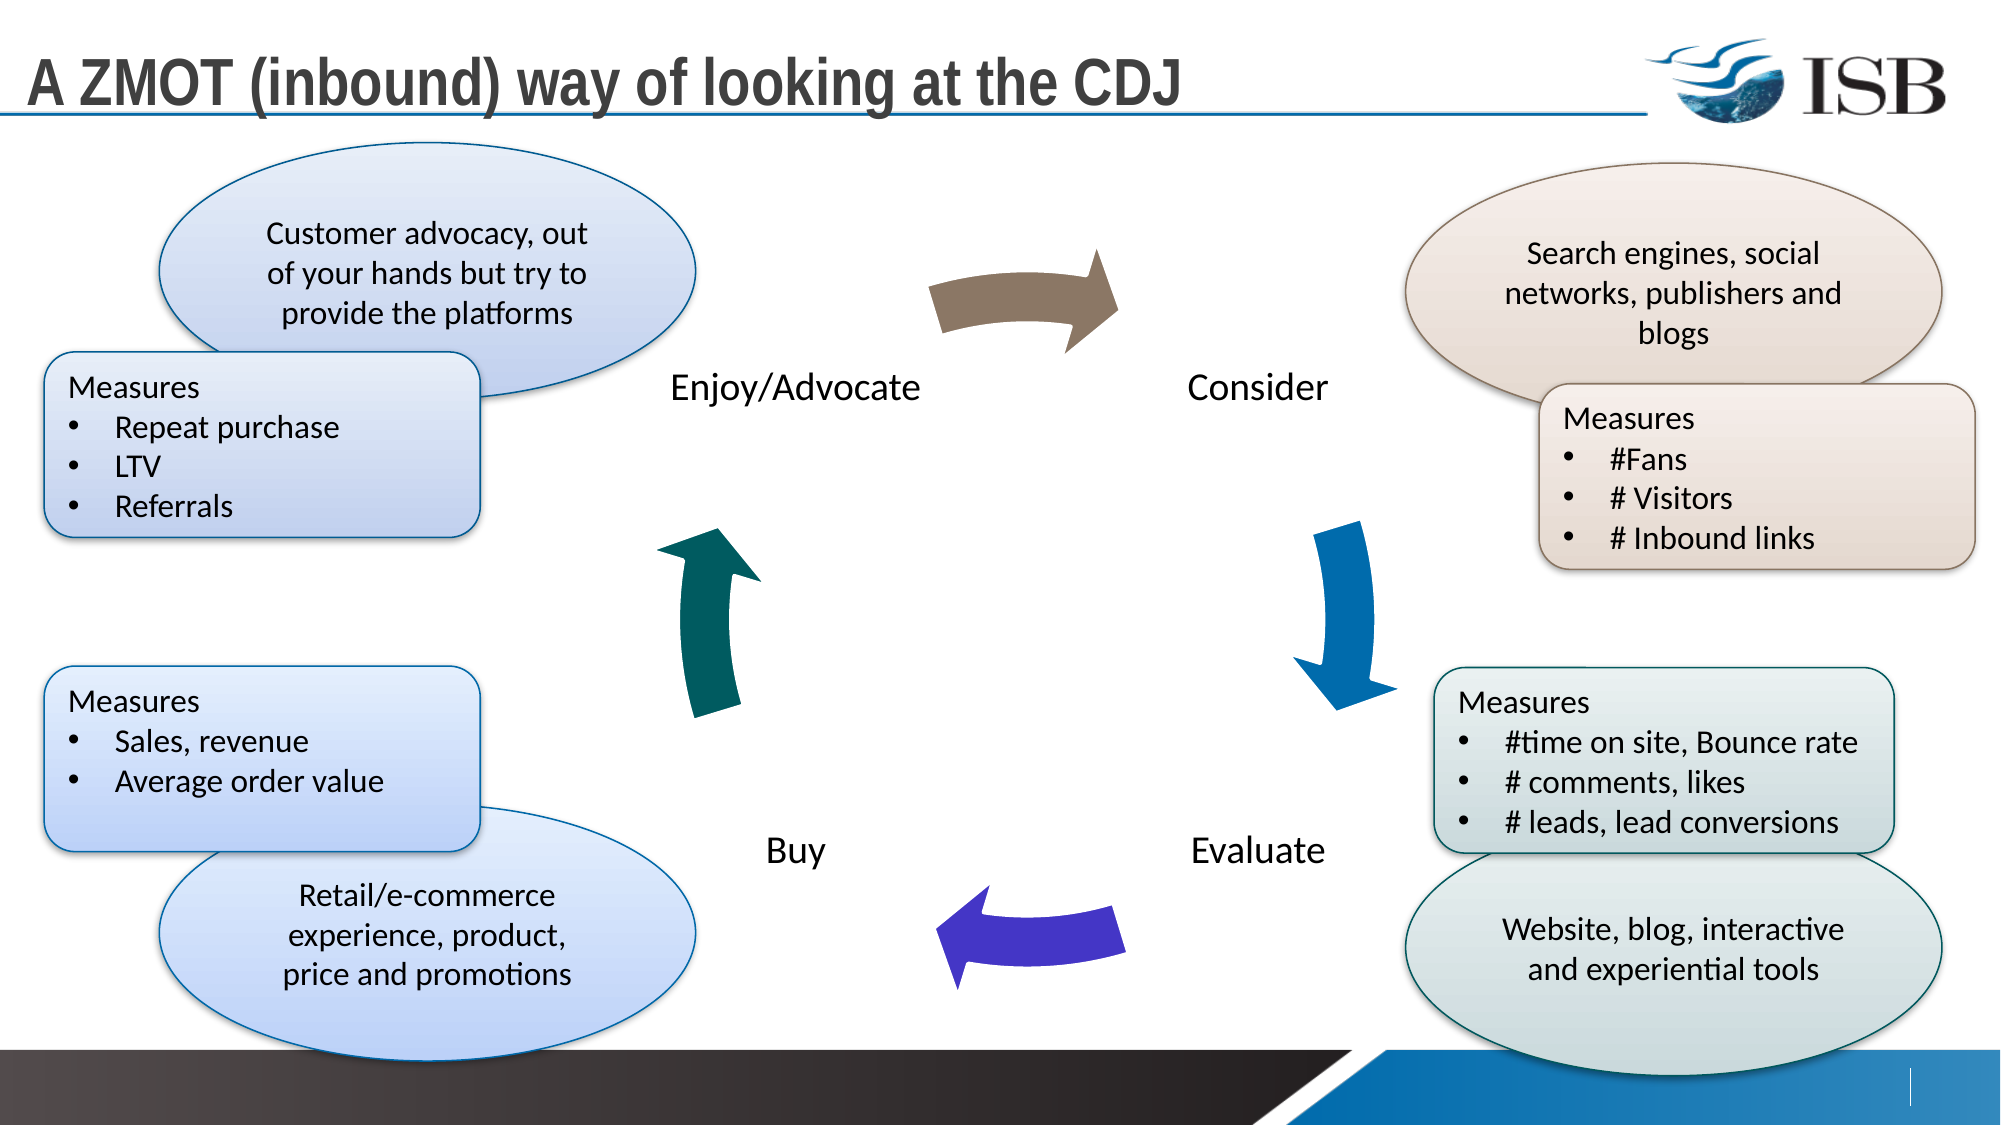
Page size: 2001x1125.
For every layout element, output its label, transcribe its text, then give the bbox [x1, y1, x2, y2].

text_box Website, blog, interactive and experiential tools [1442, 860, 1943, 1077]
text_box Measures #Fans # Visitors # Inbound links [1543, 382, 1976, 571]
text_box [515, 234, 1540, 1005]
text_box Customer advocacy, out of your hands but try to provide the platforms [158, 141, 685, 397]
text_box Retail/e-commerce experience, product, price and promotions [158, 806, 639, 1062]
text_box Measures Sales, revenue Average order value [43, 665, 482, 853]
picture [0, 0, 2001, 1125]
text_box Measures #time on site, Bounce rate # comments, likes # leads, lead conversions [1543, 666, 1896, 854]
text_box Search engines, social networks, publishers and blogs [1433, 162, 1943, 390]
text_box Measures Repeat purchase LTV Referrals [43, 351, 482, 539]
title A ZMOT (inbound) way of looking at the CDJ [11, 11, 1674, 146]
